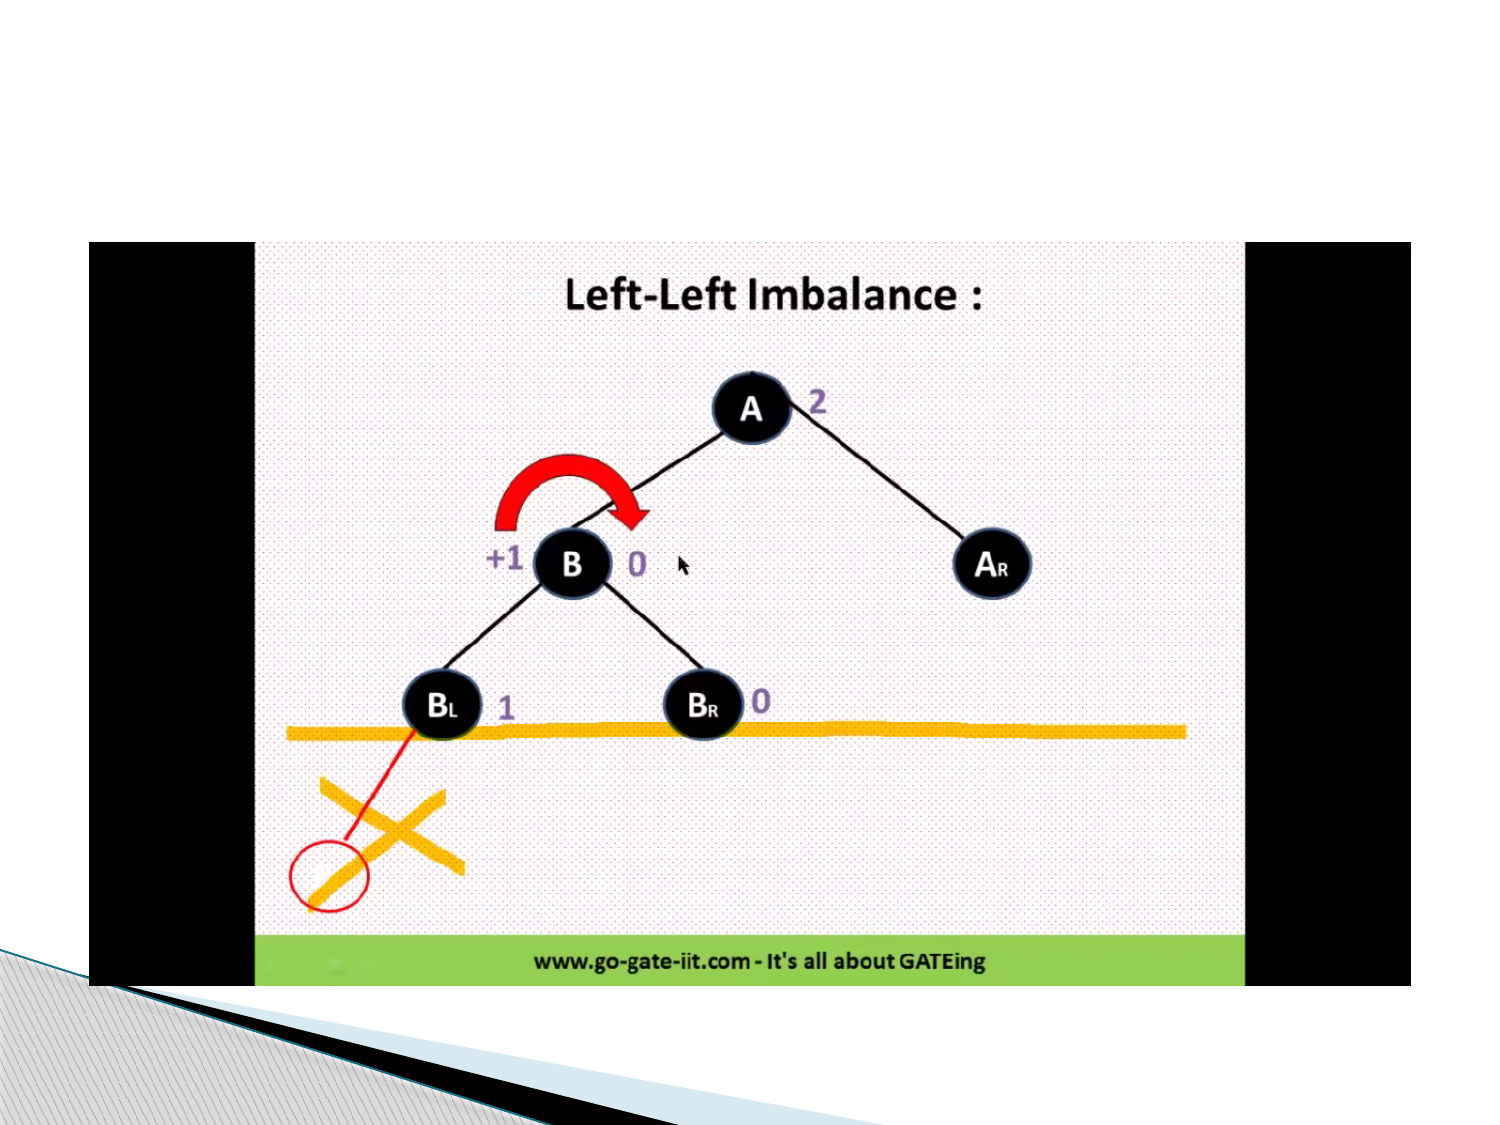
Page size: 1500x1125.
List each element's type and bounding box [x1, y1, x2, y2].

list [89, 242, 1411, 986]
